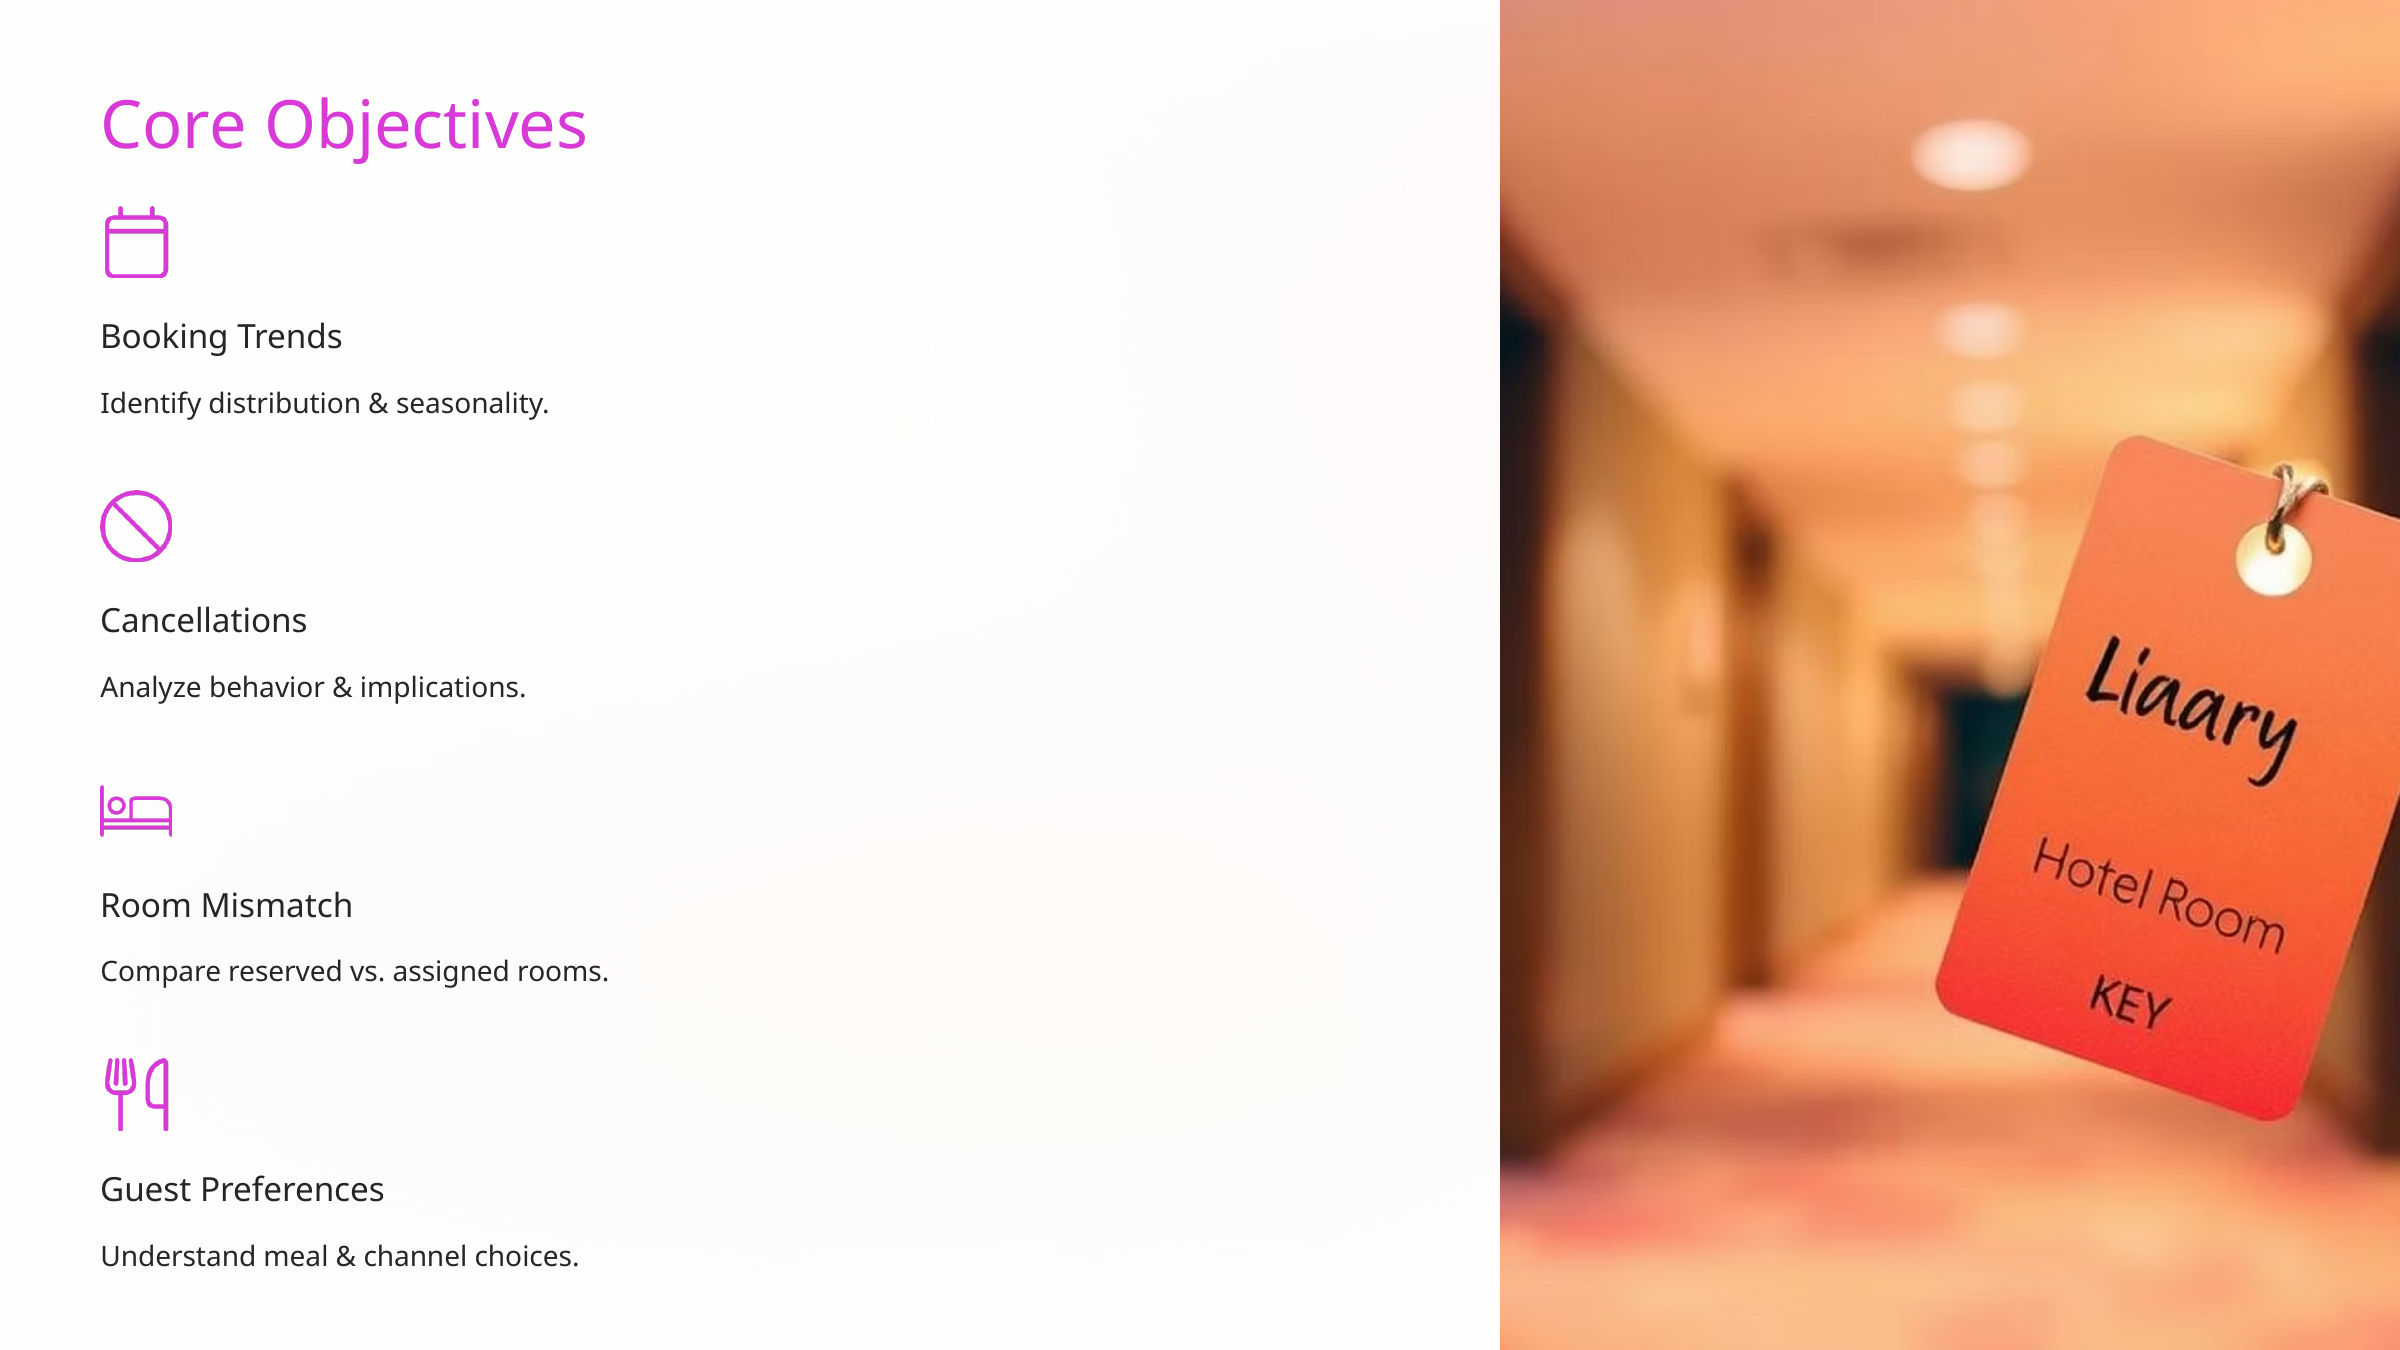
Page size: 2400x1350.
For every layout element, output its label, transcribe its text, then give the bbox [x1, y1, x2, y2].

text_box Compare reserved vs. assigned rooms. [100, 941, 1400, 988]
text_box Identify distribution & seasonality. [100, 372, 1400, 419]
picture [100, 1058, 172, 1131]
text_box Booking Trends [100, 313, 438, 356]
text_box Core Objectives [100, 78, 775, 163]
text_box Room Mismatch [100, 882, 438, 925]
text_box Guest Preferences [100, 1166, 438, 1209]
picture [100, 490, 172, 563]
picture [100, 206, 172, 278]
picture [100, 774, 172, 847]
picture [1499, 0, 2400, 1350]
text_box Cancellations [100, 597, 438, 640]
text_box Understand meal & channel choices. [100, 1225, 1400, 1272]
text_box Analyze behavior & implications. [100, 657, 1400, 703]
